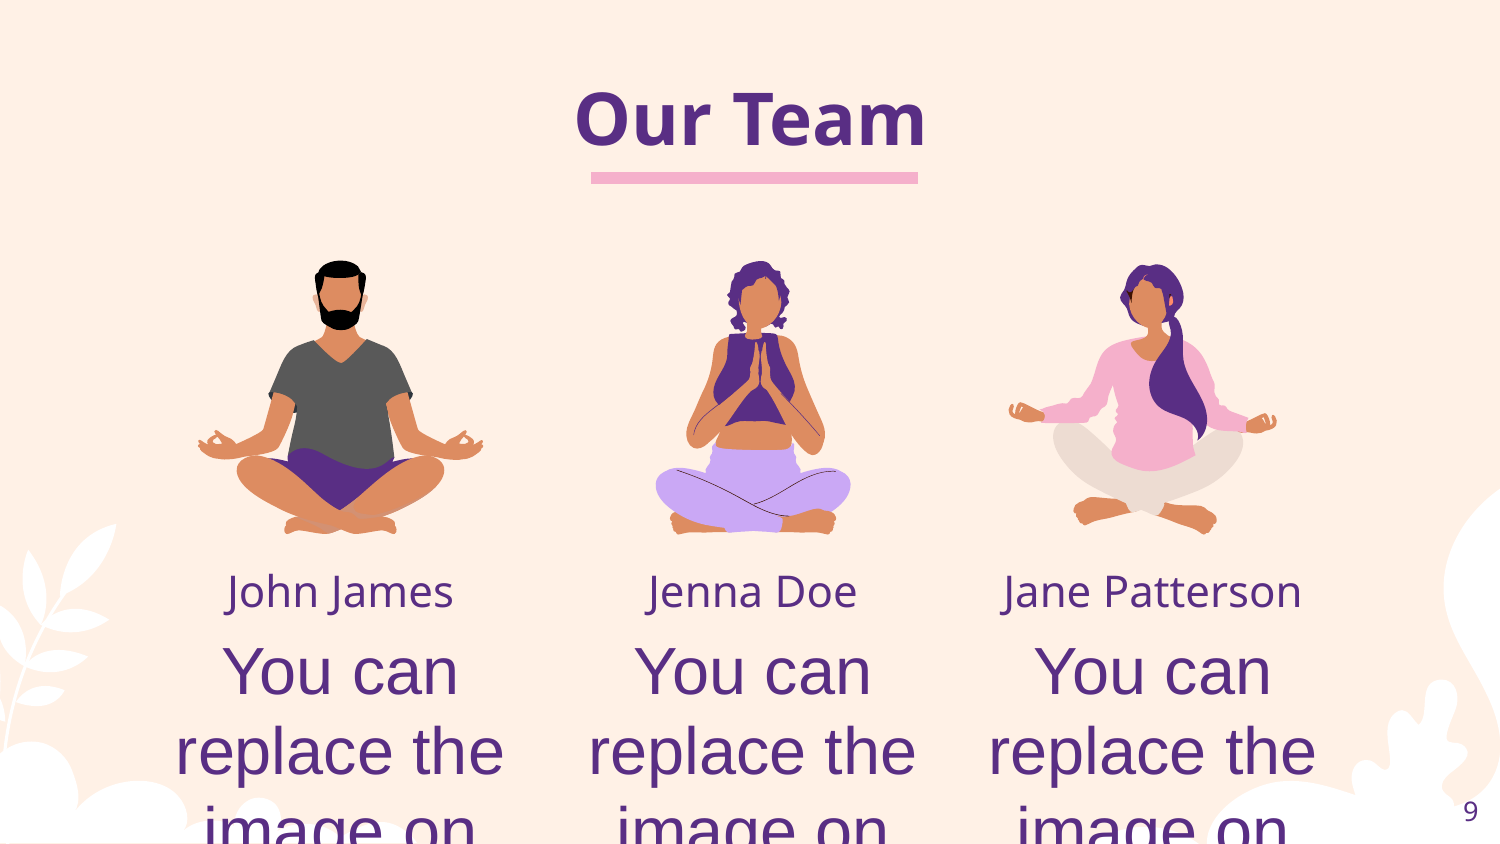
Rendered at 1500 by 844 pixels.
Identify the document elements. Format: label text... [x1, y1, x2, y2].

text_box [591, 179, 918, 184]
slide_number ‹#› [1403, 779, 1494, 844]
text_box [197, 260, 484, 535]
subtitle John James [168, 557, 514, 617]
subtitle Jane Patterson [980, 557, 1326, 617]
subtitle You can replace the image on the screen with your own [168, 627, 514, 748]
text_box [1007, 264, 1278, 535]
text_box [654, 260, 852, 535]
subtitle You can replace the image on the screen with your own [980, 627, 1326, 748]
subtitle Jenna Doe [580, 557, 926, 617]
title Our Team [119, 72, 1383, 169]
subtitle You can replace the image on the screen with your own [580, 627, 926, 748]
